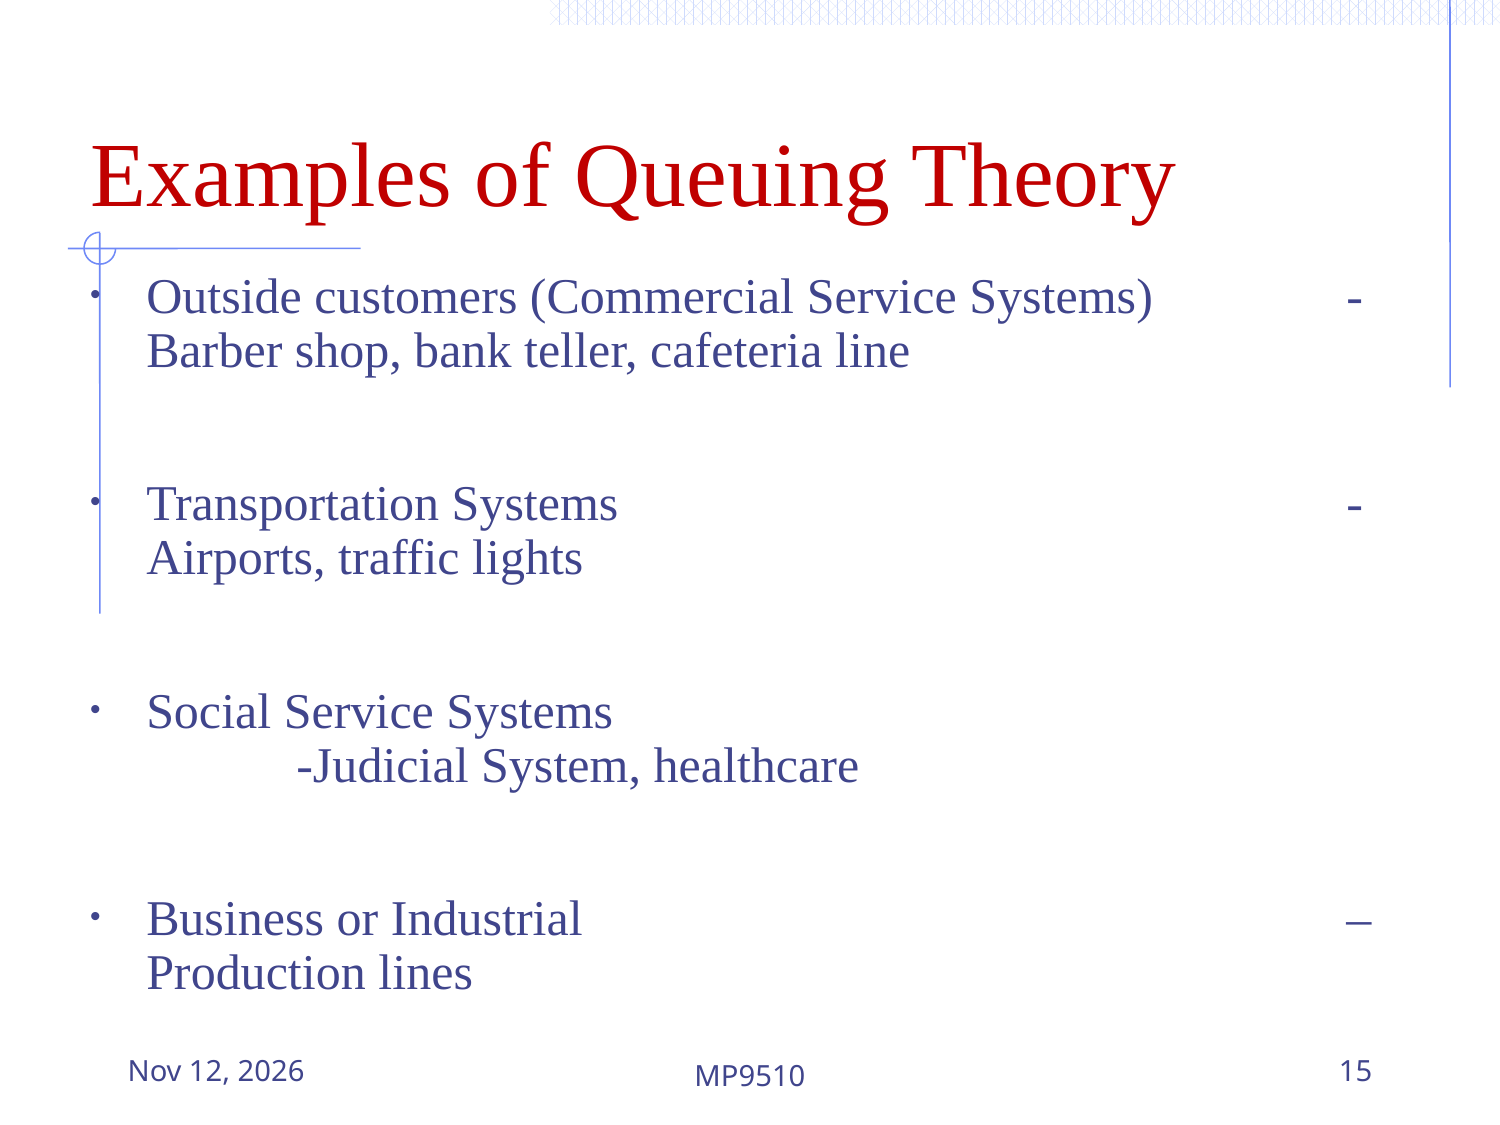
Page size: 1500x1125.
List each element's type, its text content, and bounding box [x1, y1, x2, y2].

list Outside customers (Commercial Service Systems) -Barber shop, bank teller, cafeteria line Transportation Systems -Airports, traffic lights Social Service Systems -Judicial System, healthcare Business or Industrial –Production lines [75, 262, 1425, 1000]
slide_number 13-Jul-23 [112, 1024, 426, 1101]
title Examples of Queuing Theory [75, 45, 1426, 233]
footer MP9510 [512, 1024, 988, 1101]
slide_number 15 [1074, 1024, 1388, 1101]
